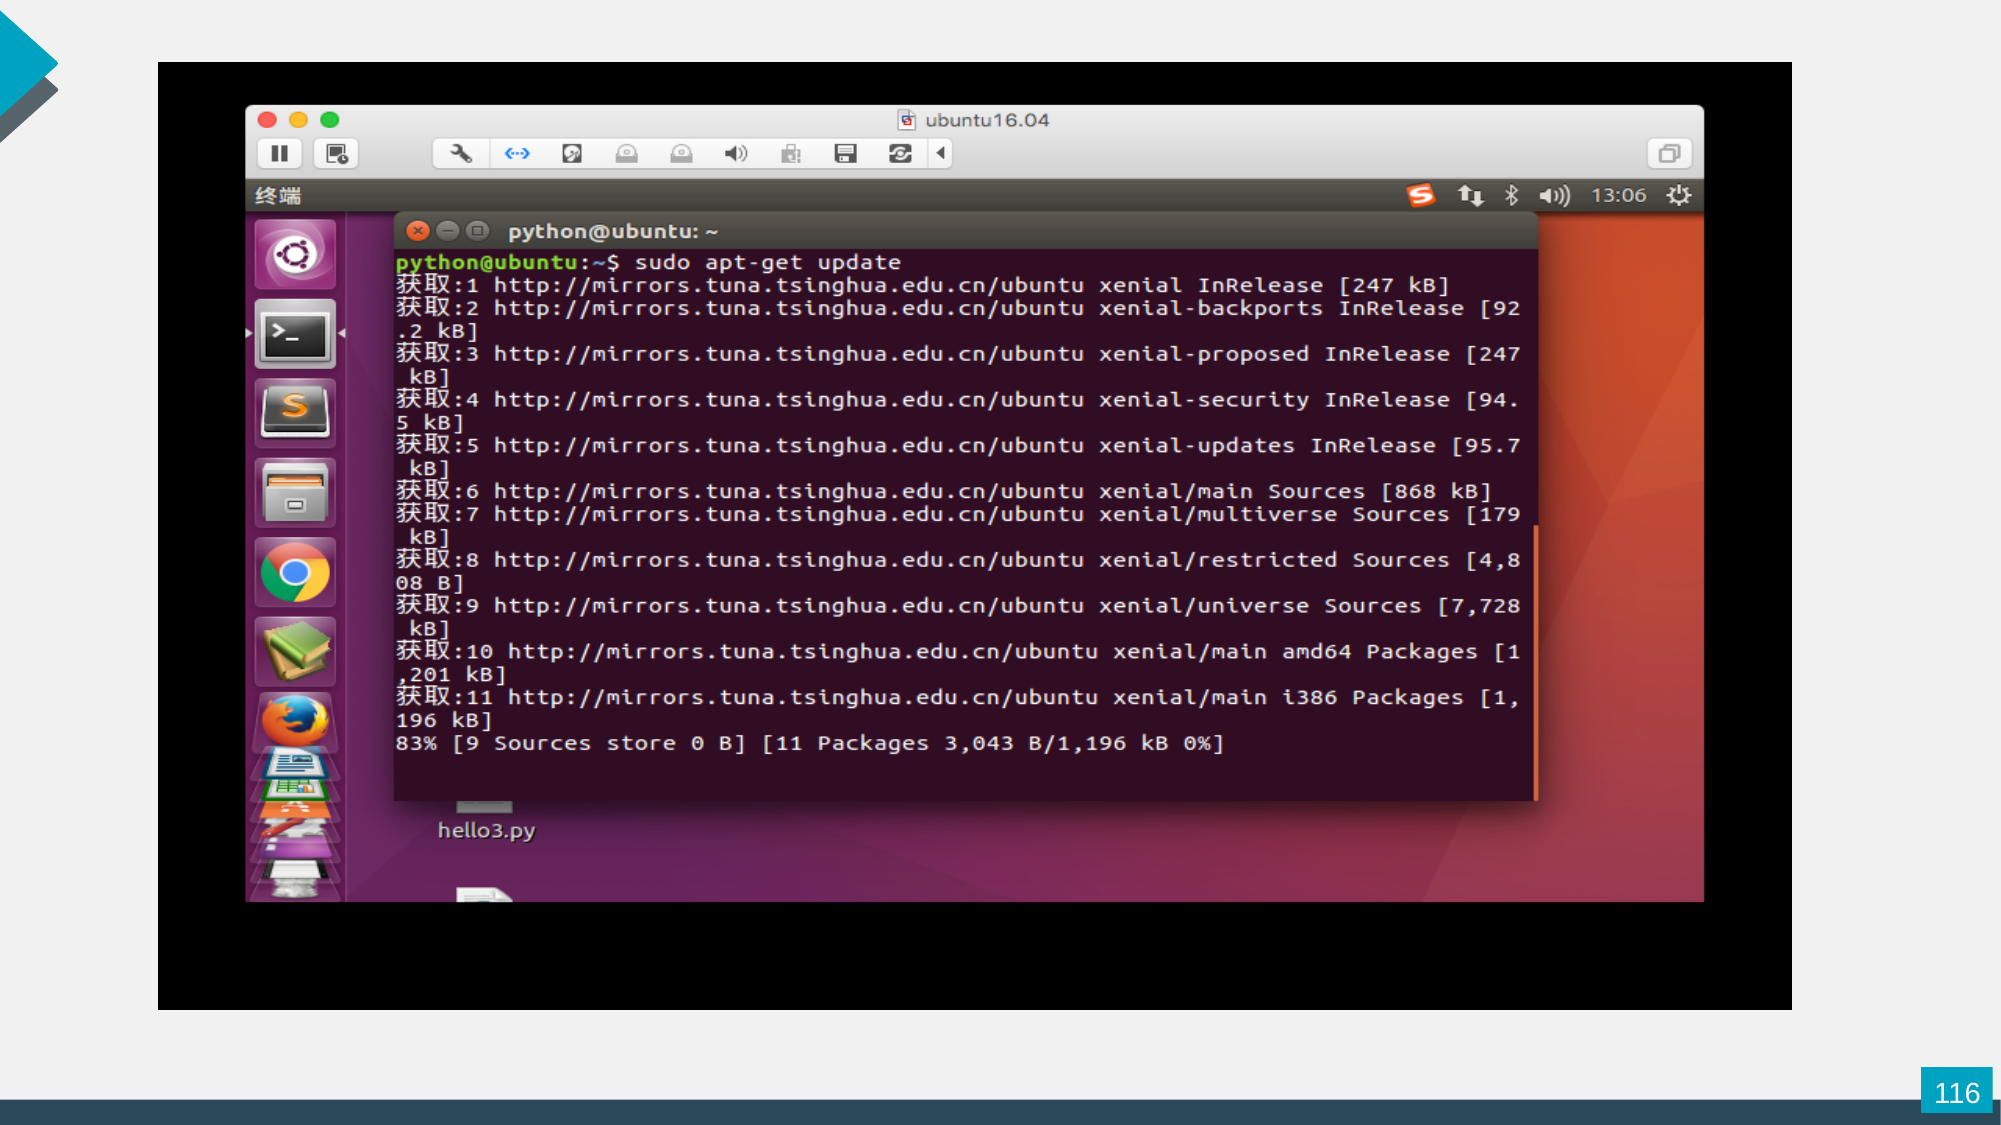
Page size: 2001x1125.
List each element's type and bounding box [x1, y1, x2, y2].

text_box [0, 10, 58, 117]
text_box [0, 77, 59, 143]
picture [0, 0, 2001, 1099]
